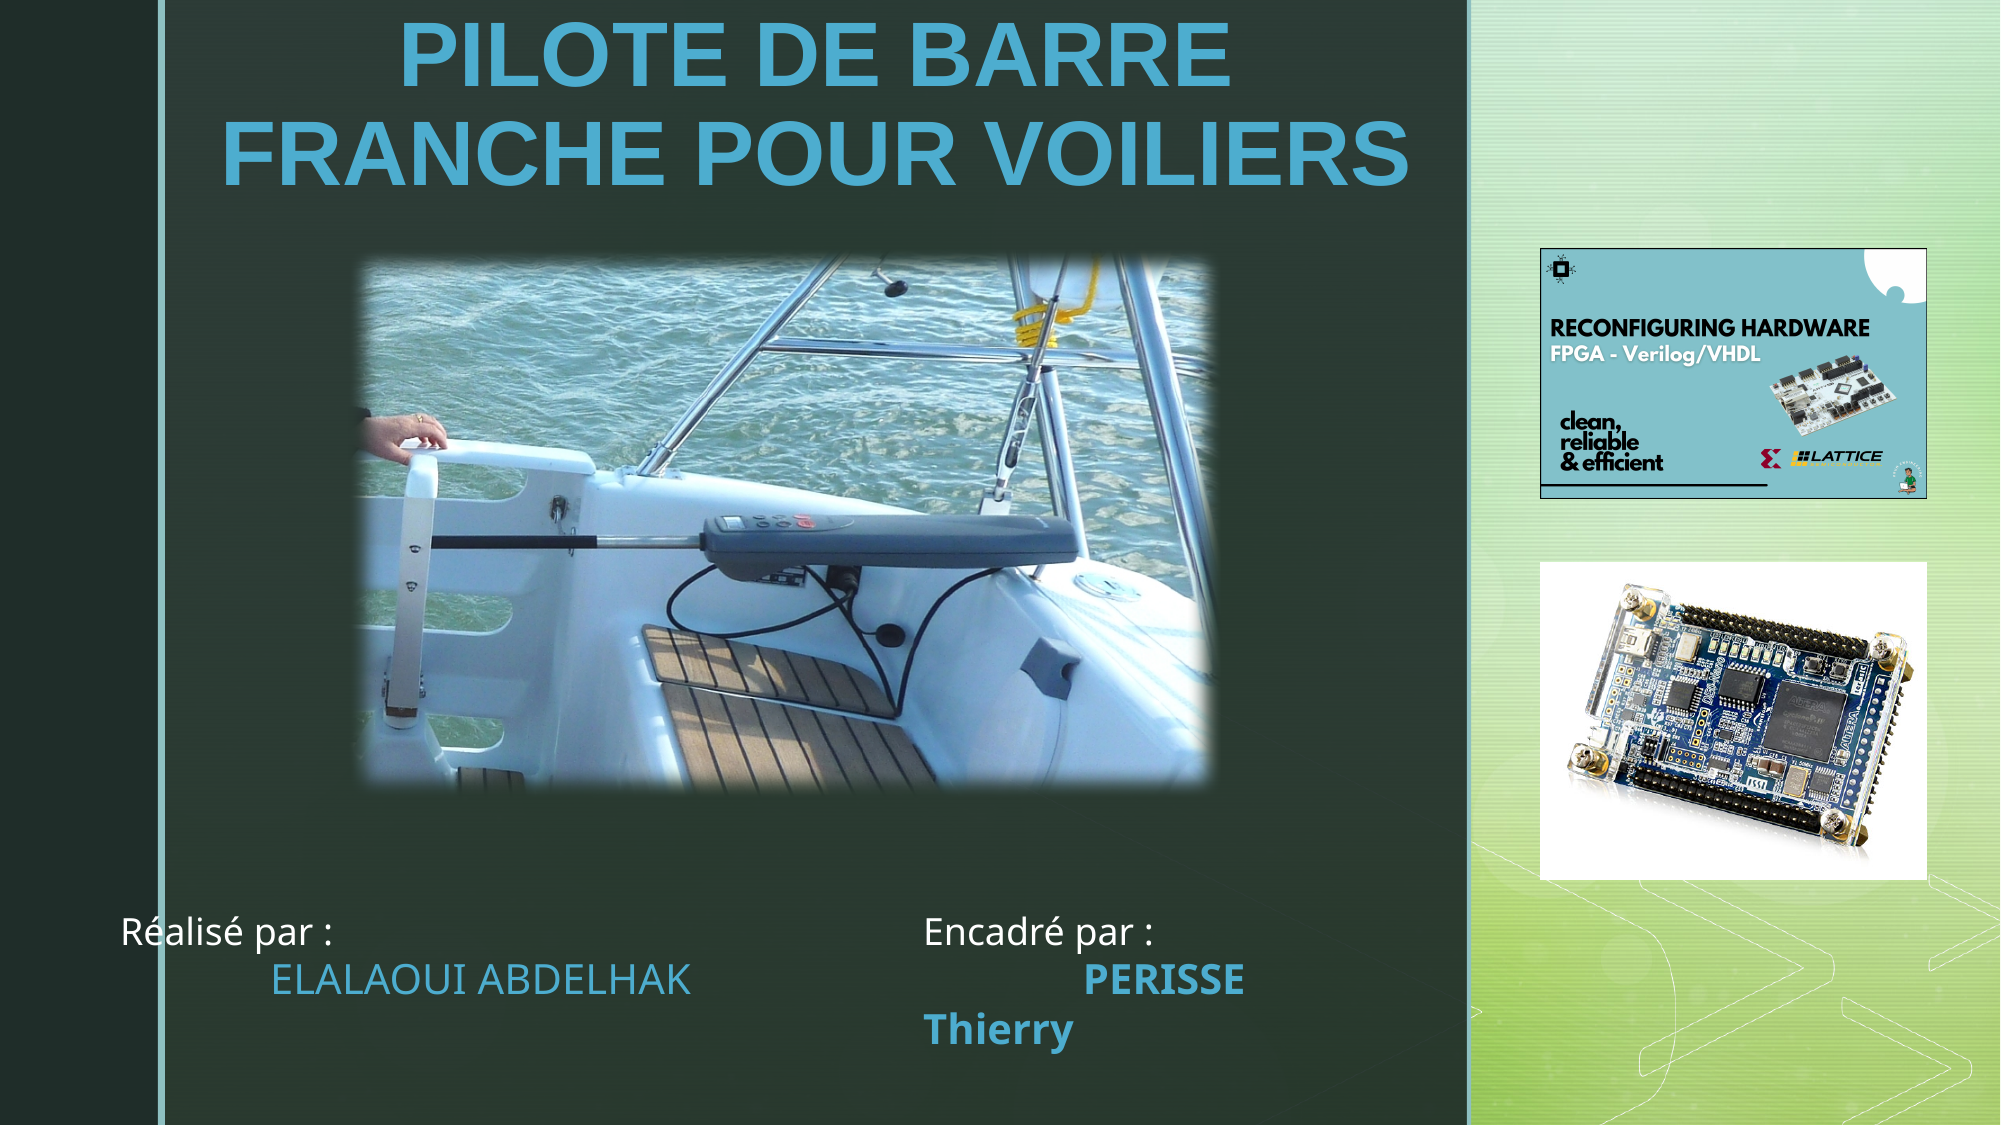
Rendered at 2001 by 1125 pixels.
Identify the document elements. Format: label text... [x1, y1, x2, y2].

title PILOTE DE BARRE FRANCHE POUR VOILIERS [159, 0, 1474, 373]
picture [348, 247, 1222, 798]
text_box Réalisé par : ELALAOUI ABDELHAK [105, 900, 706, 1011]
picture [1472, 0, 2001, 1125]
text_box Encadré par : PERISSE Thierry [908, 900, 1328, 1061]
